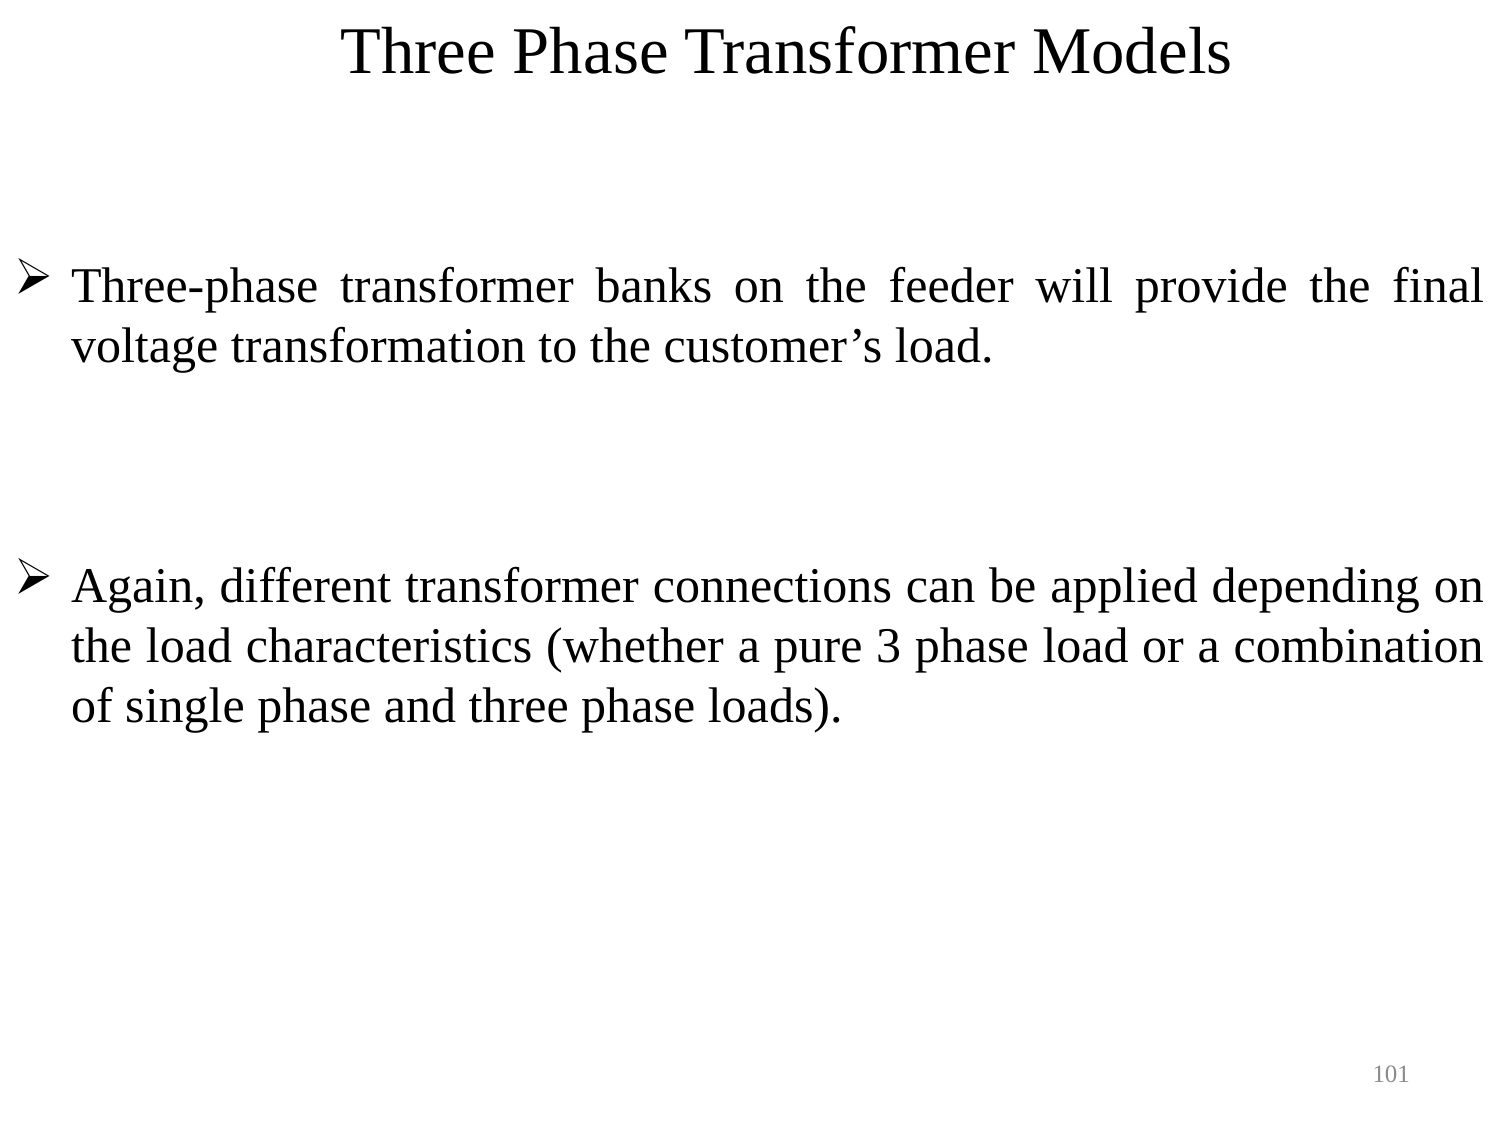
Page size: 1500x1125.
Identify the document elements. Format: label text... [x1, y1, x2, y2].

slide_number 101 [1074, 1042, 1425, 1103]
text_box Three Phase Transformer Models [0, 0, 1500, 95]
text_box Three-phase transformer banks on the feeder will provide the final voltage transformation to the customer’s load. Again, different transformer connections can be applied depending on the load characteristics (whether a pure 3 phase load or a combination of single phase and three phase loads). [0, 124, 1500, 830]
